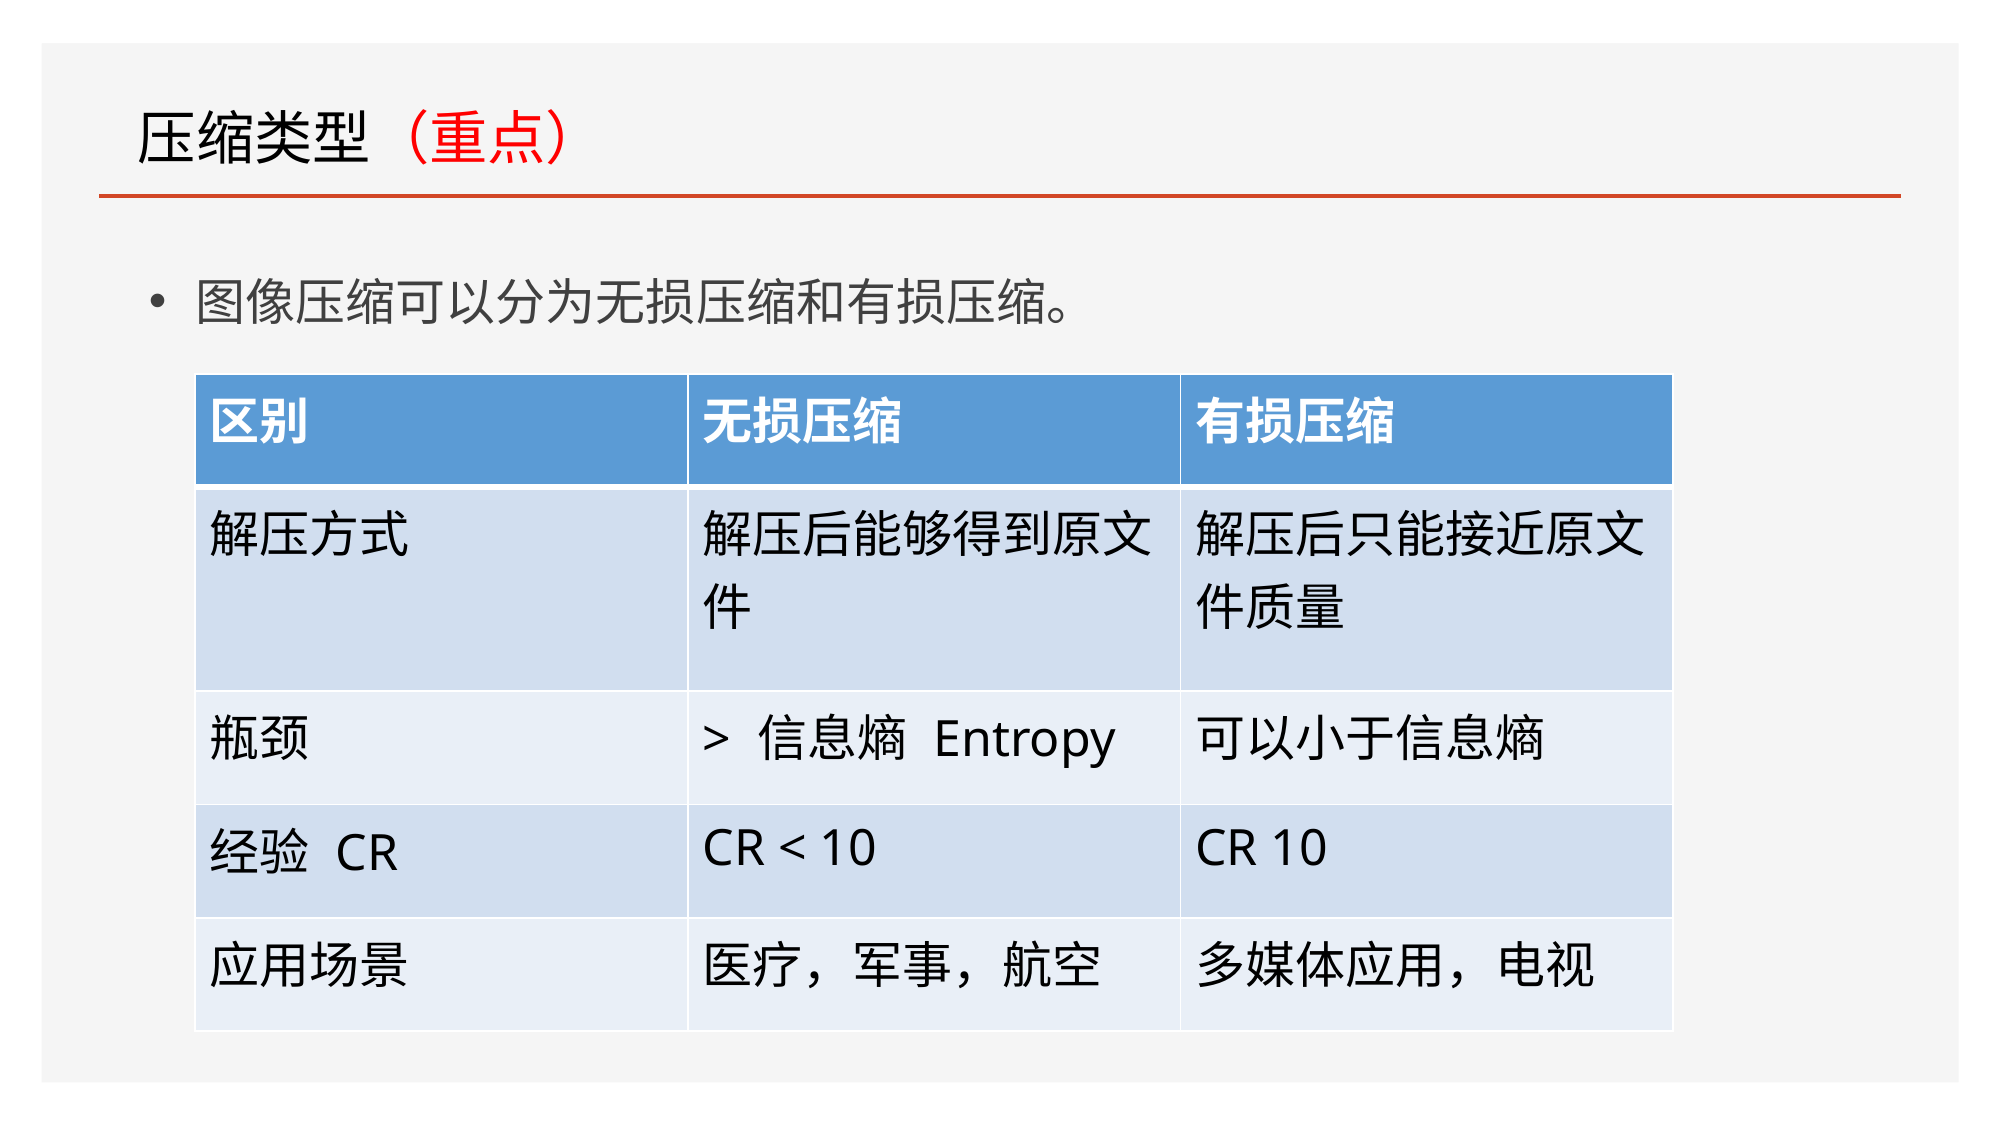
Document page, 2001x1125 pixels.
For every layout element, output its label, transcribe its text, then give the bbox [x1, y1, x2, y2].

list 图像压缩可以分为无损压缩和有损压缩。 [96, 235, 1726, 341]
title 压缩类型（重点） [85, 73, 1214, 179]
